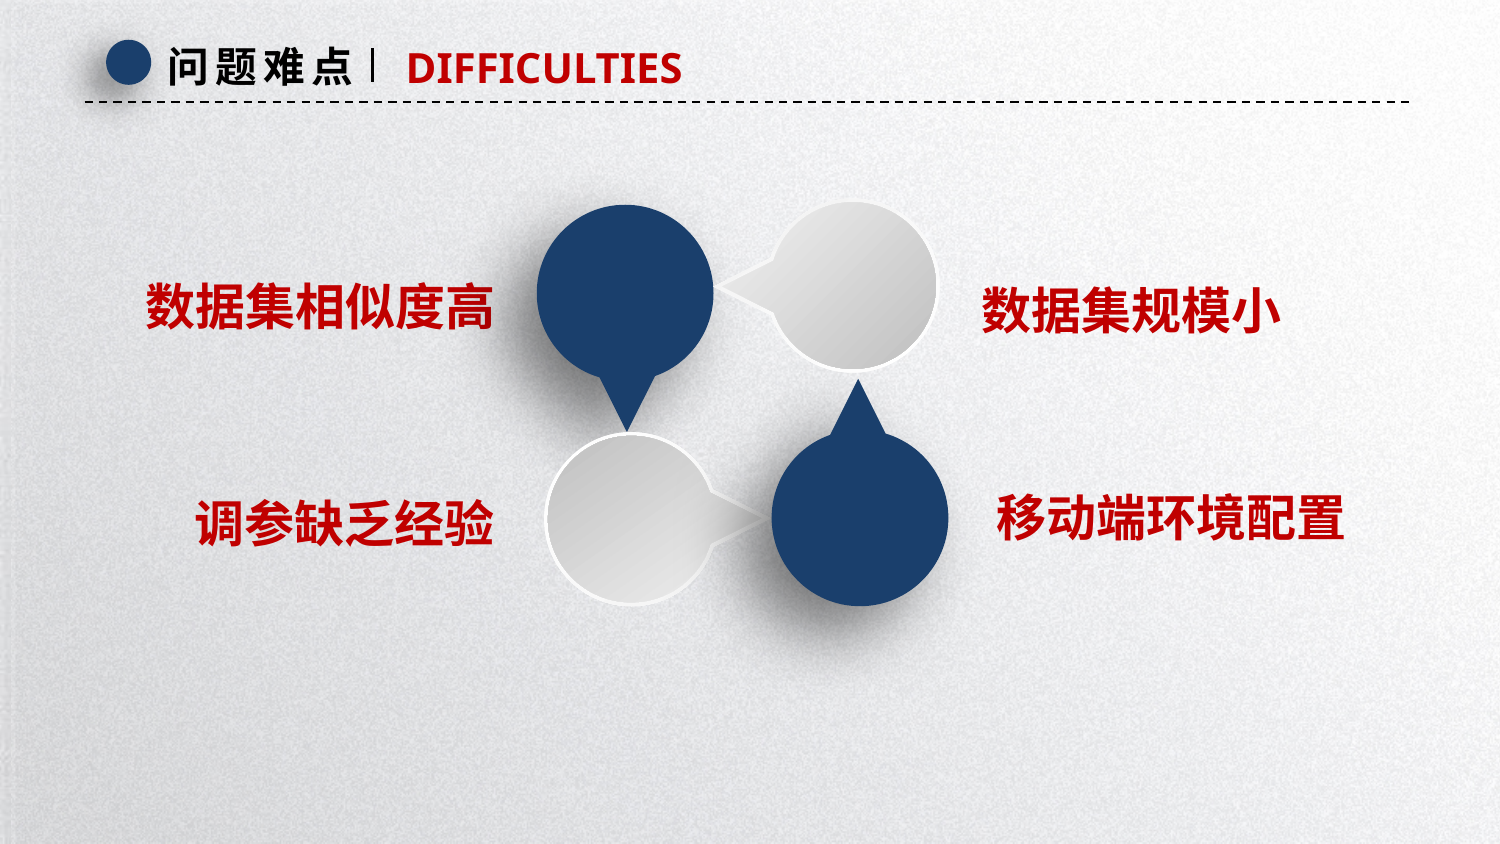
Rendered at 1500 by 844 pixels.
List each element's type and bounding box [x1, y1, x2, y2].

picture [0, 0, 1500, 844]
text_box [569, 405, 745, 633]
text_box [739, 172, 914, 399]
